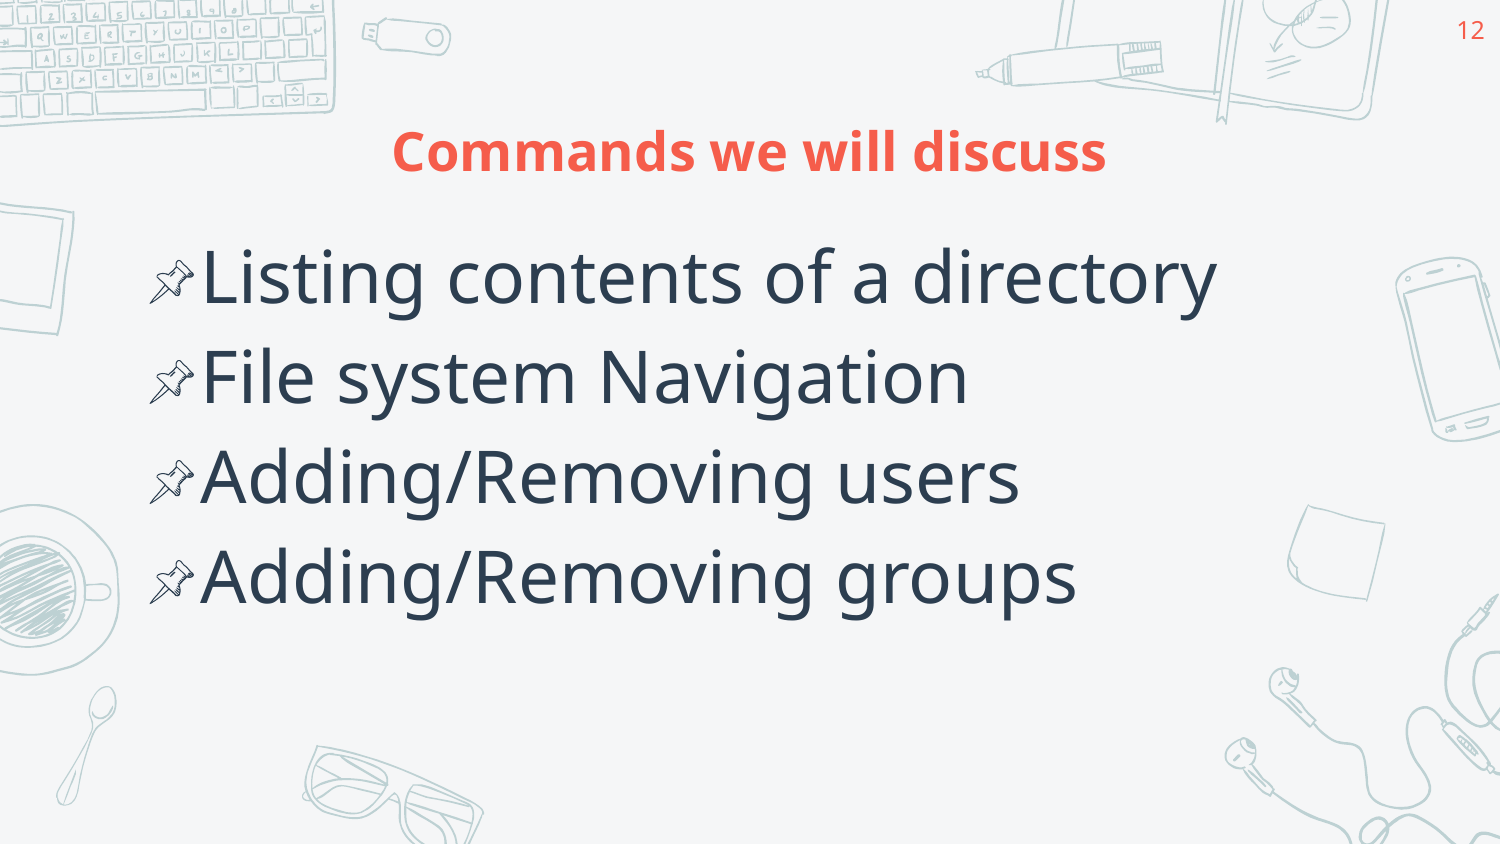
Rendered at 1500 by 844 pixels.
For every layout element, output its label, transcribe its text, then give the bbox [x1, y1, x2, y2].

text_box [149, 560, 194, 605]
text_box [149, 460, 194, 505]
title Commands we will discuss [185, 102, 1315, 198]
slide_number 12 [1435, 0, 1500, 53]
list Listing contents of a directory File system Navigation Adding/Removing users Adding/Removing groups [185, 215, 1315, 790]
text_box [149, 360, 194, 404]
text_box [149, 259, 194, 304]
